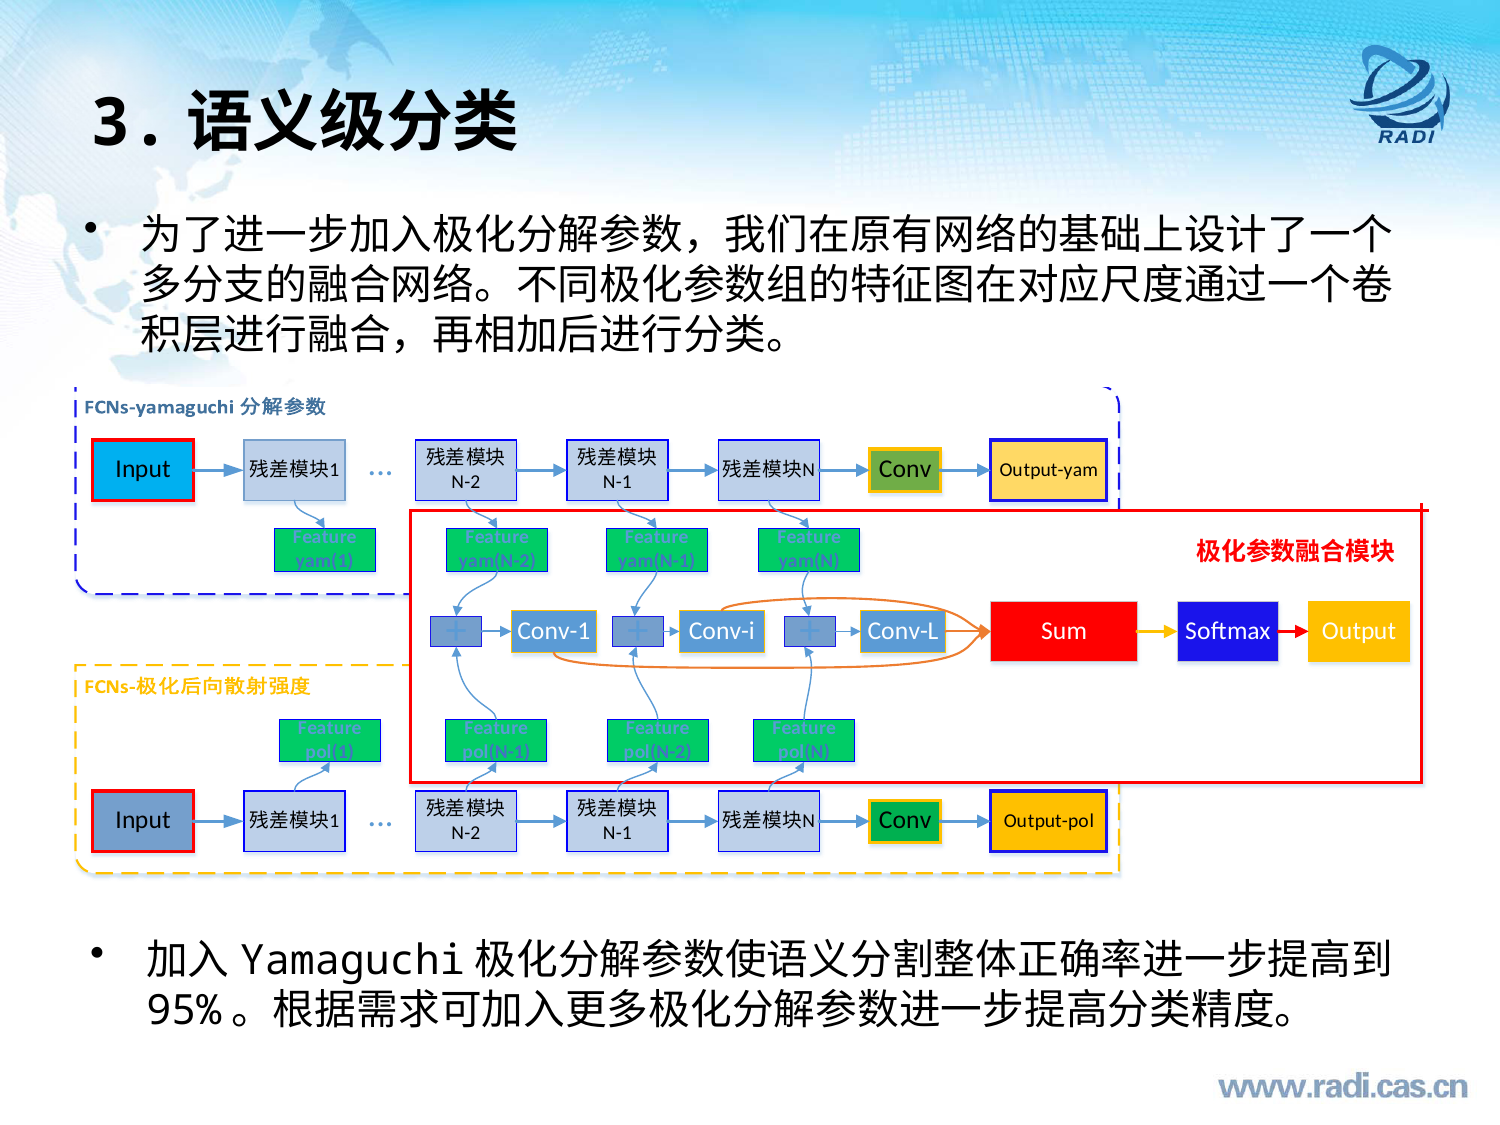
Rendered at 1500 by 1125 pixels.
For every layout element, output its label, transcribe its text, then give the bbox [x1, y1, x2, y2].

text_box 为了进一步加入极化分解参数，我们在原有网络的基础上设计了一个多分支的融合网络。不同极化参数组的特征图在对应尺度通过一个卷积层进行融合，再相加后进行分类。 [69, 199, 1419, 362]
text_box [68, 387, 1432, 882]
title 3.语义级分类 [75, 62, 1425, 175]
picture [0, 0, 1500, 1125]
text_box 加入Yamaguchi极化分解参数使语义分割整体正确率进一步提高到95%。根据需求可加入更多极化分解参数进一步提高分类精度。 [74, 924, 1425, 1088]
